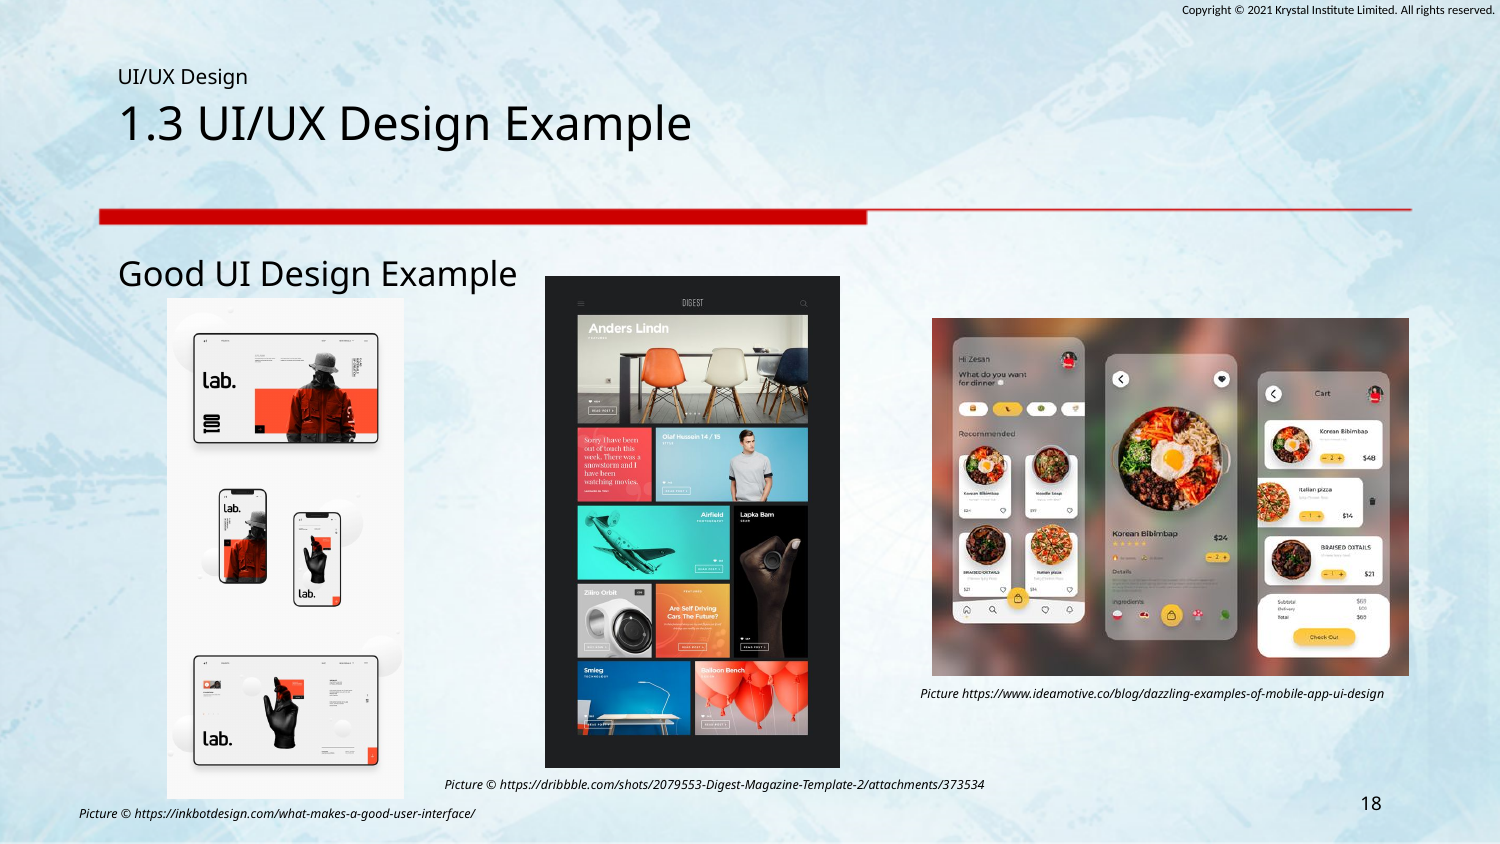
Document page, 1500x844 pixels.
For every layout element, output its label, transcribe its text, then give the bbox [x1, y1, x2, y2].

list Good UI Design Example [102, 223, 618, 307]
picture [0, 0, 1500, 844]
text_box Picture © https://inkbotdesign.com/what-makes-a-good-user-interface/ [0, 798, 584, 844]
text_box Picture https://www.ideamotive.co/blog/dazzling-examples-of-mobile-app-ui-design [845, 678, 1459, 724]
text_box Picture © https://dribbble.com/shots/2079553-Digest-Magazine-Template-2/attachments/373534 [408, 769, 1021, 815]
slide_number 18 [1059, 782, 1397, 827]
title 1.3 UI/UX Design Example [102, 94, 1397, 157]
